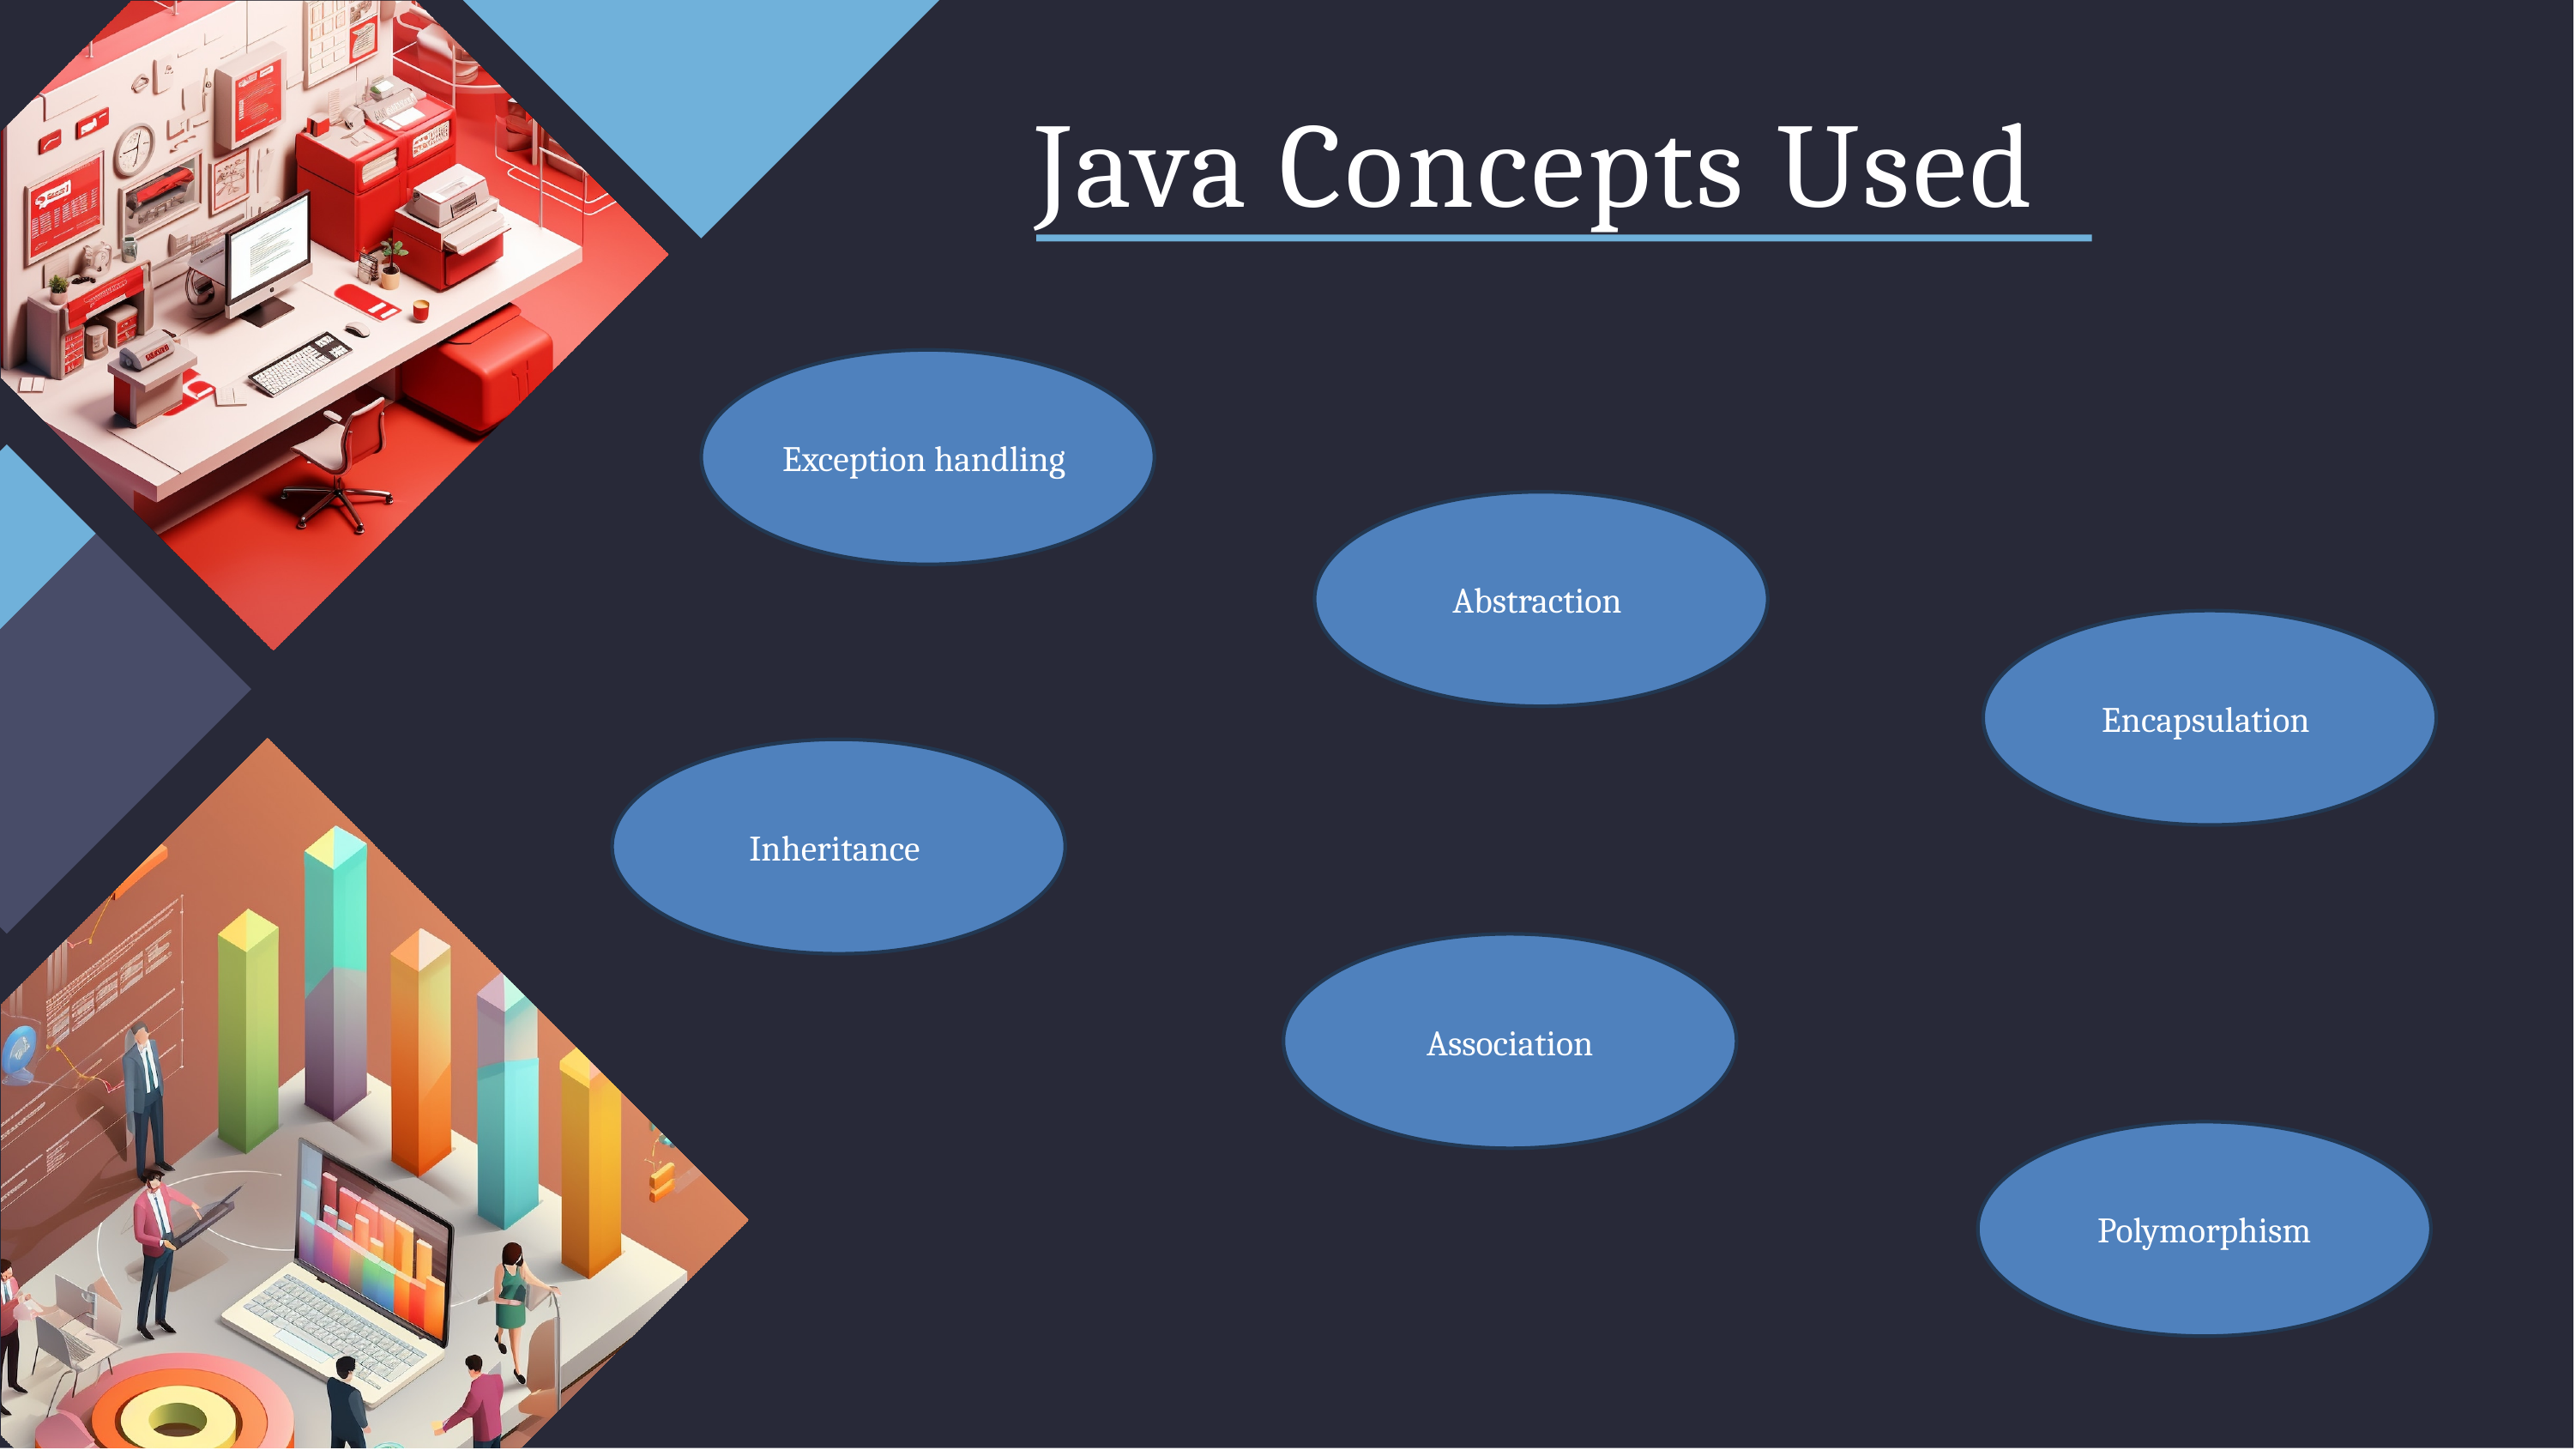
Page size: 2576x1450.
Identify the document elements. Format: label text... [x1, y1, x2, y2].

text_box Association [1282, 932, 1739, 1151]
text_box Exception handling [752, 347, 1156, 566]
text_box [0, 0, 749, 1448]
text_box Encapsulation [1981, 608, 2439, 827]
text_box Inheritance [752, 737, 1067, 956]
text_box [1036, 234, 2092, 242]
text_box [750, 0, 940, 188]
text_box Polymorphism [1976, 1120, 2434, 1338]
title Java Concepts Used [1033, 84, 2210, 329]
text_box Abstraction [1312, 490, 1770, 709]
